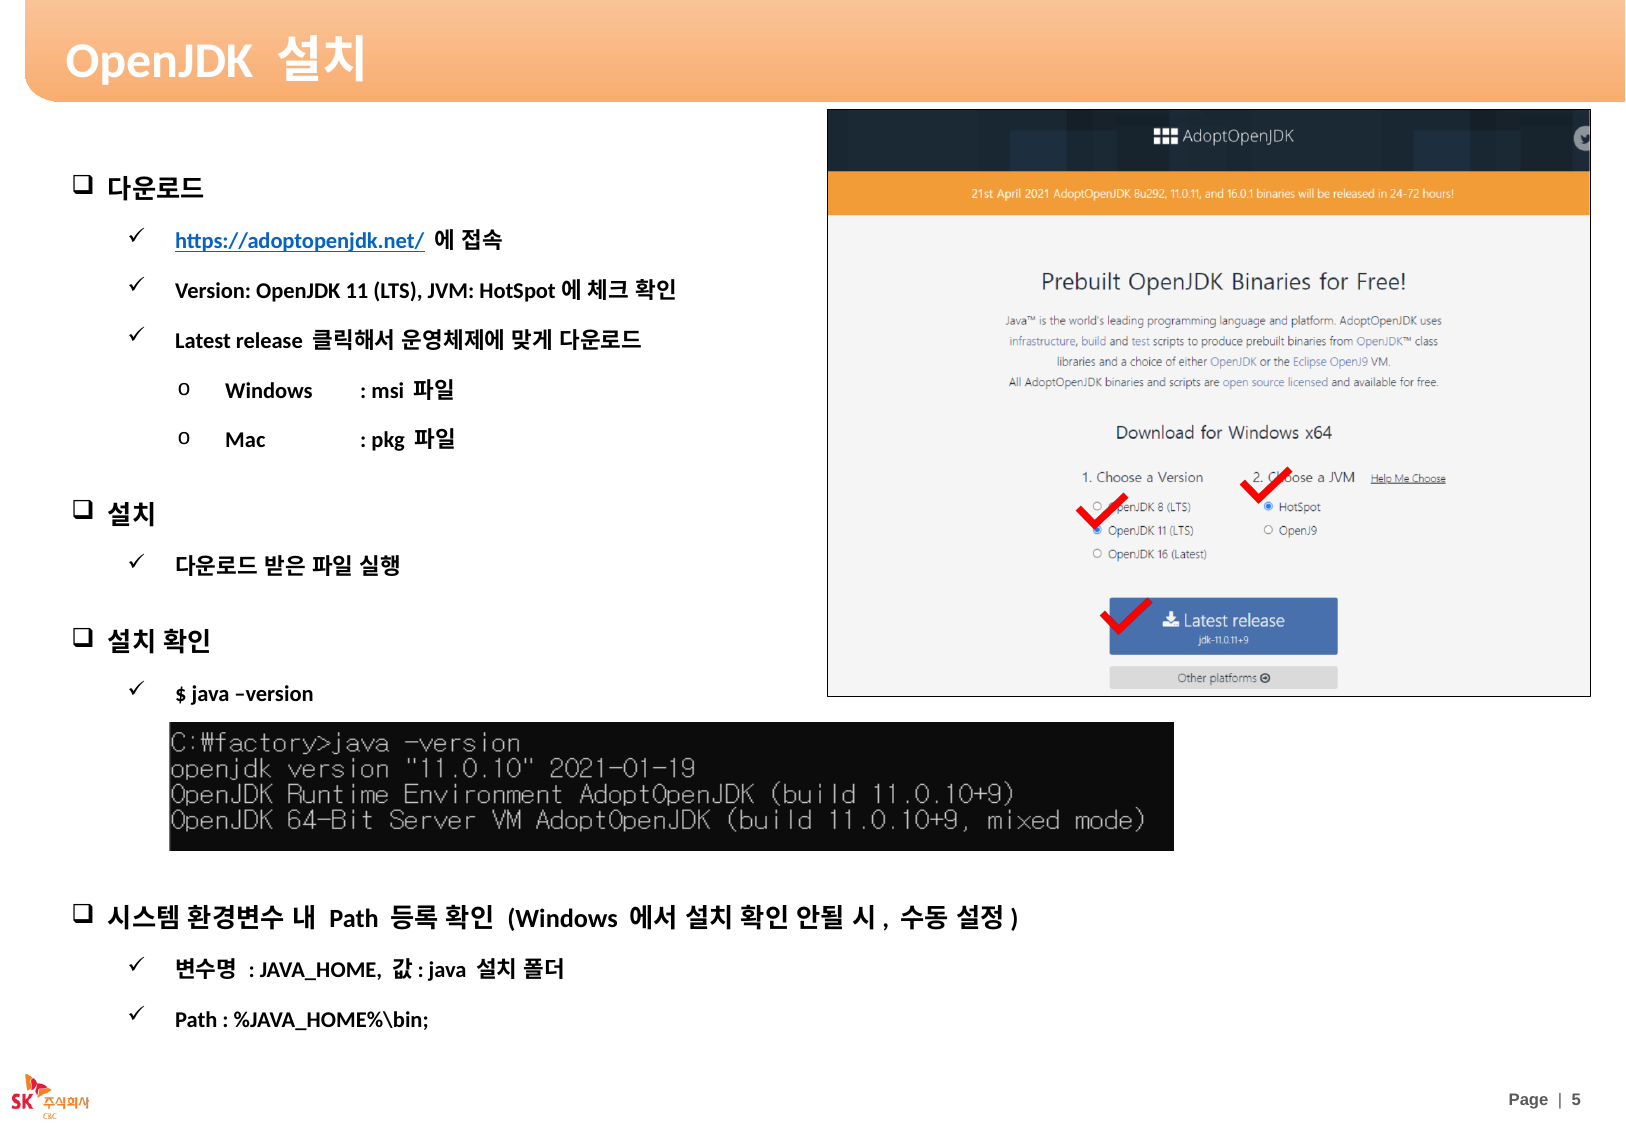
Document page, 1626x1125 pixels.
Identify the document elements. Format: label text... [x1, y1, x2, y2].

list 다운로드 https://adoptopenjdk.net/ 에 접속 Version: OpenJDK 11 (LTS), JVM: HotSpot에 체크 확인 Latest release 클릭해서 운영체제에 맞게 다운로드 Windows : msi 파일 Mac : pkg 파일 설치 다운로드 받은 파일 실행 설치 확인 $ java –version 시스템 환경변수 내 Path 등록 확인 (Windows 에서 설치 확인 안될 시, 수동 설정) 변수명 : JAVA_HOME, 값: java 설치 폴더 Path : %JAVA_HOME%\bin; [56, 148, 1569, 1041]
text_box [827, 109, 1590, 696]
title OpenJDK 설치 [50, 19, 1604, 96]
picture [169, 722, 1174, 851]
picture [11, 1074, 89, 1119]
